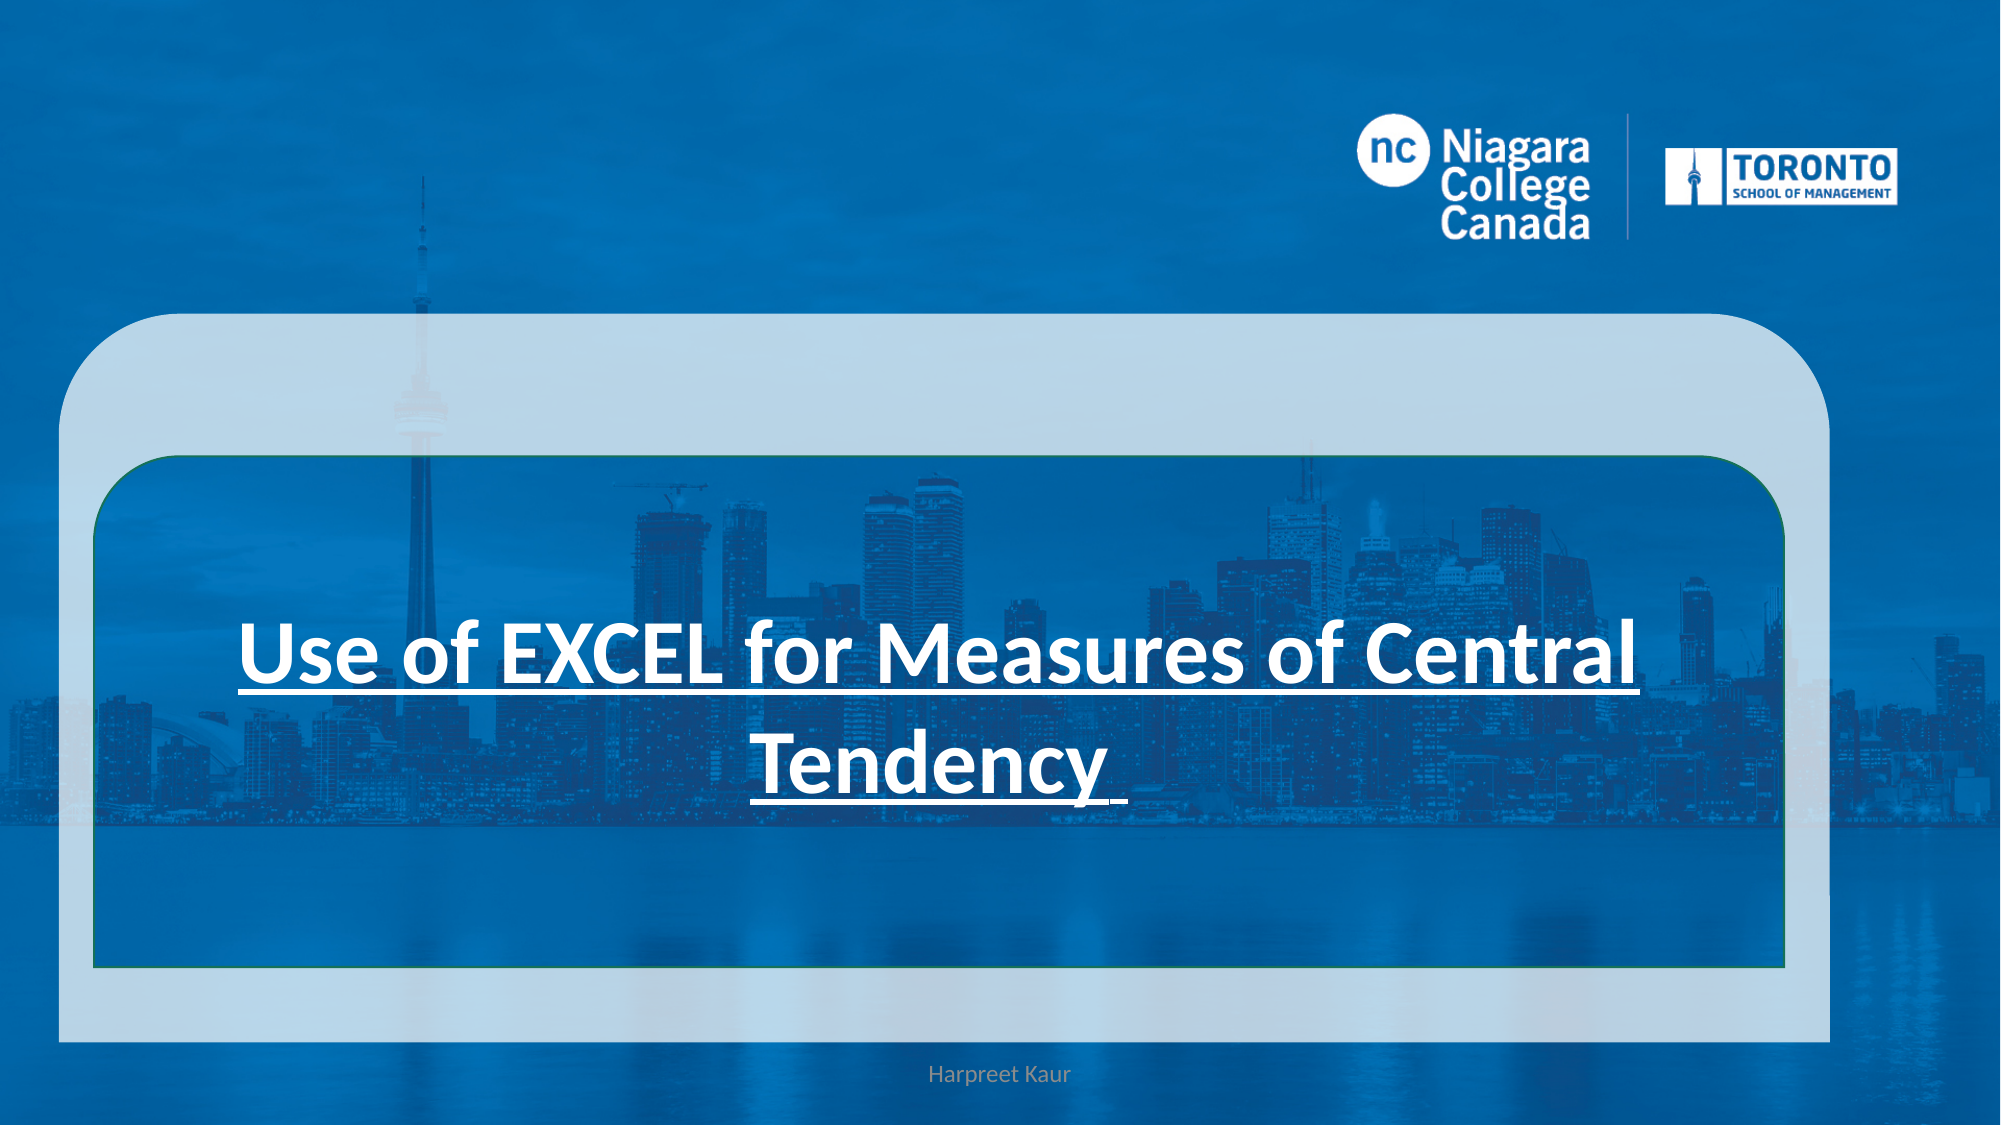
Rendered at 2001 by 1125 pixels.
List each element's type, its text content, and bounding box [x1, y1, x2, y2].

text_box [57, 312, 1831, 1044]
picture [0, 0, 2001, 1125]
footer Harpreet Kaur [662, 1042, 1338, 1103]
text_box Use of EXCEL for Measures of Central Tendency [93, 455, 1786, 969]
